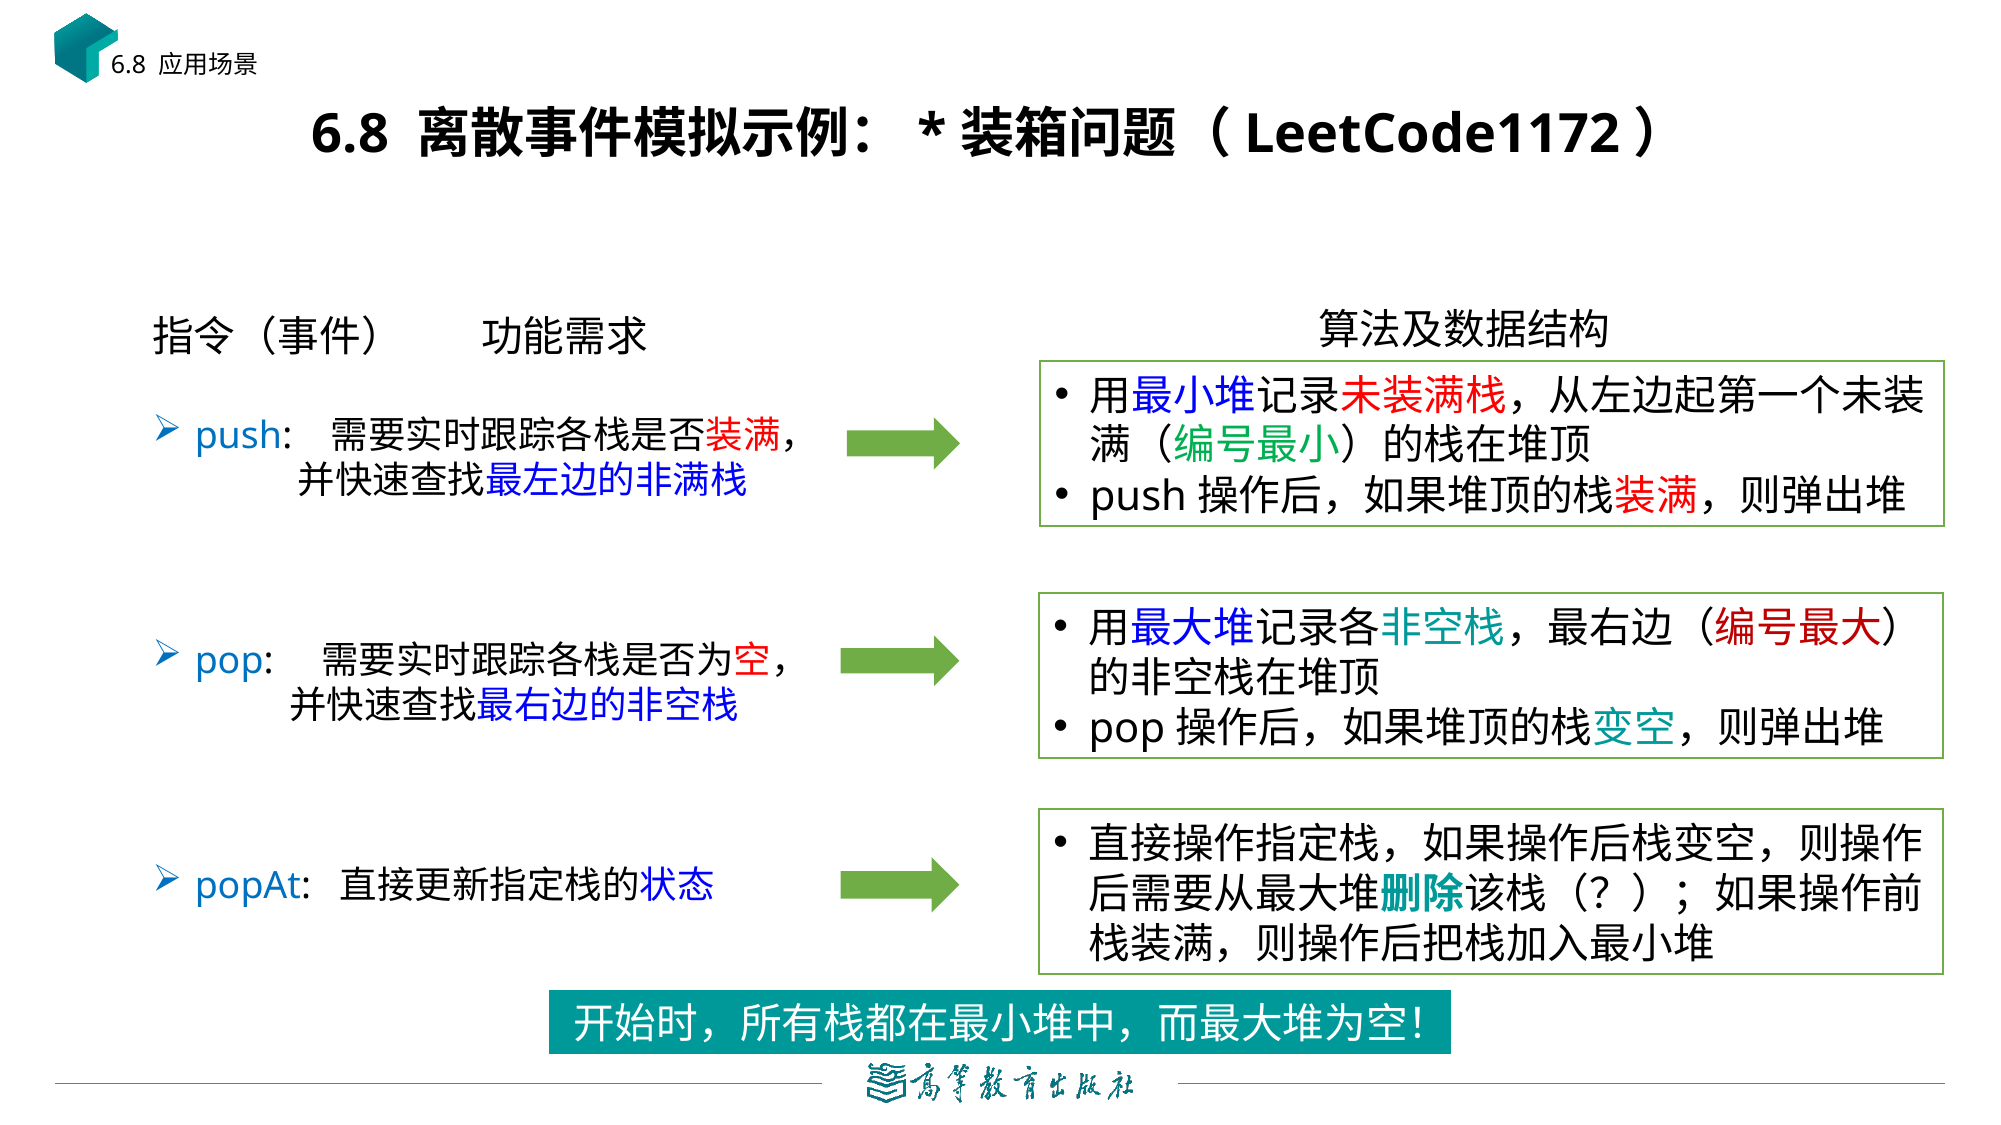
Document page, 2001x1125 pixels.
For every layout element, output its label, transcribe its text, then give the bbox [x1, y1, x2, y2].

text_box 算法及数据结构 [1303, 295, 1632, 361]
text_box 直接操作指定栈，如果操作后栈变空，则操作后需要从最大堆删除该栈（？）；如果操作前栈装满，则操作后把栈加入最小堆 [1038, 808, 1944, 975]
text_box 指令（事件） [137, 302, 418, 368]
title 6.8 离散事件模拟示例：*装箱问题（LeetCode1172） [137, 92, 1863, 178]
text_box [845, 414, 962, 473]
text_box [839, 854, 961, 916]
text_box [839, 633, 961, 689]
text_box 用最大堆记录各非空栈，最右边（编号最大）的非空栈在堆顶 pop操作后，如果堆顶的栈变空，则弹出堆 [1038, 592, 1944, 759]
picture [867, 1063, 1133, 1103]
text_box push: 需要实时跟踪各栈是否装满， 并快速查找最左边的非满栈 pop: 需要实时跟踪各栈是否为空， 并快速查找最右边的非空栈 popAt: 直接更新指定栈的状态 [137, 403, 852, 913]
text_box 用最小堆记录未装满栈，从左边起第一个未装满（编号最小）的栈在堆顶 push操作后，如果堆顶的栈装满，则弹出堆 [1039, 360, 1945, 527]
text_box 功能需求 [466, 302, 673, 368]
text_box 开始时，所有栈都在最小堆中，而最大堆为空！ [547, 988, 1453, 1057]
subtitle 6.8 应用场景 [95, 44, 894, 99]
